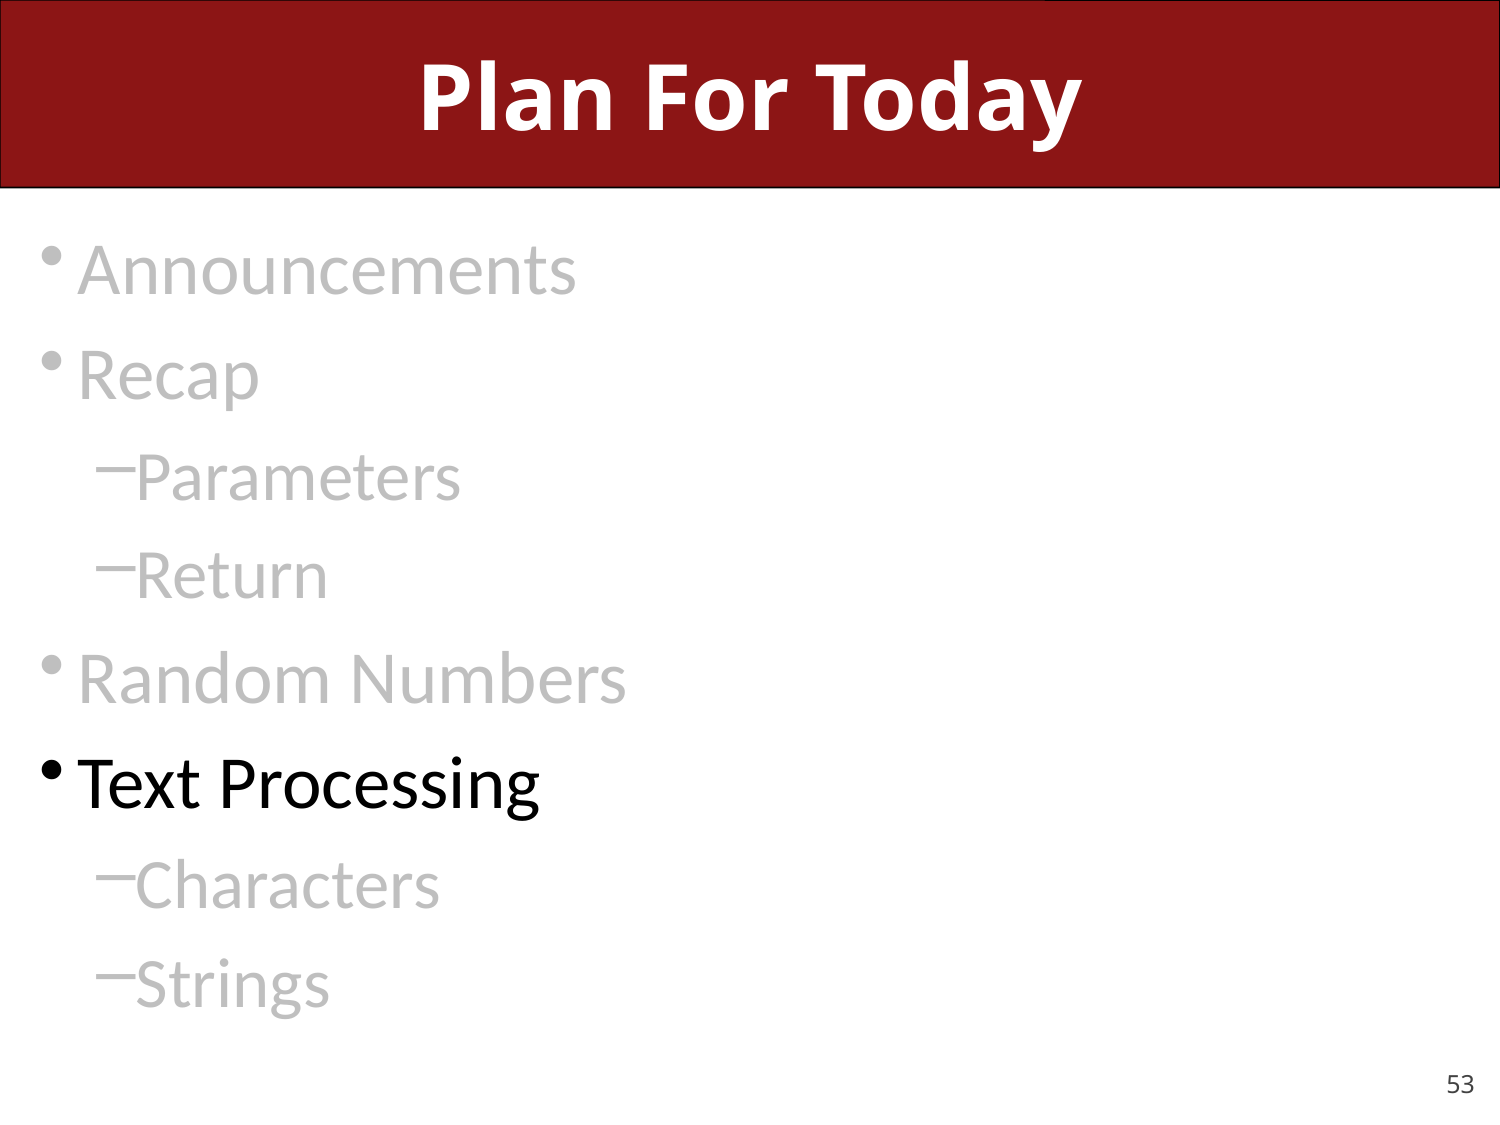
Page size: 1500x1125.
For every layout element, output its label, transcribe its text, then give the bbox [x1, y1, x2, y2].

title Plan For Today [75, 0, 1425, 188]
list Announcements Recap Parameters Return Random Numbers Text Processing Characters Strings [24, 212, 1475, 1063]
